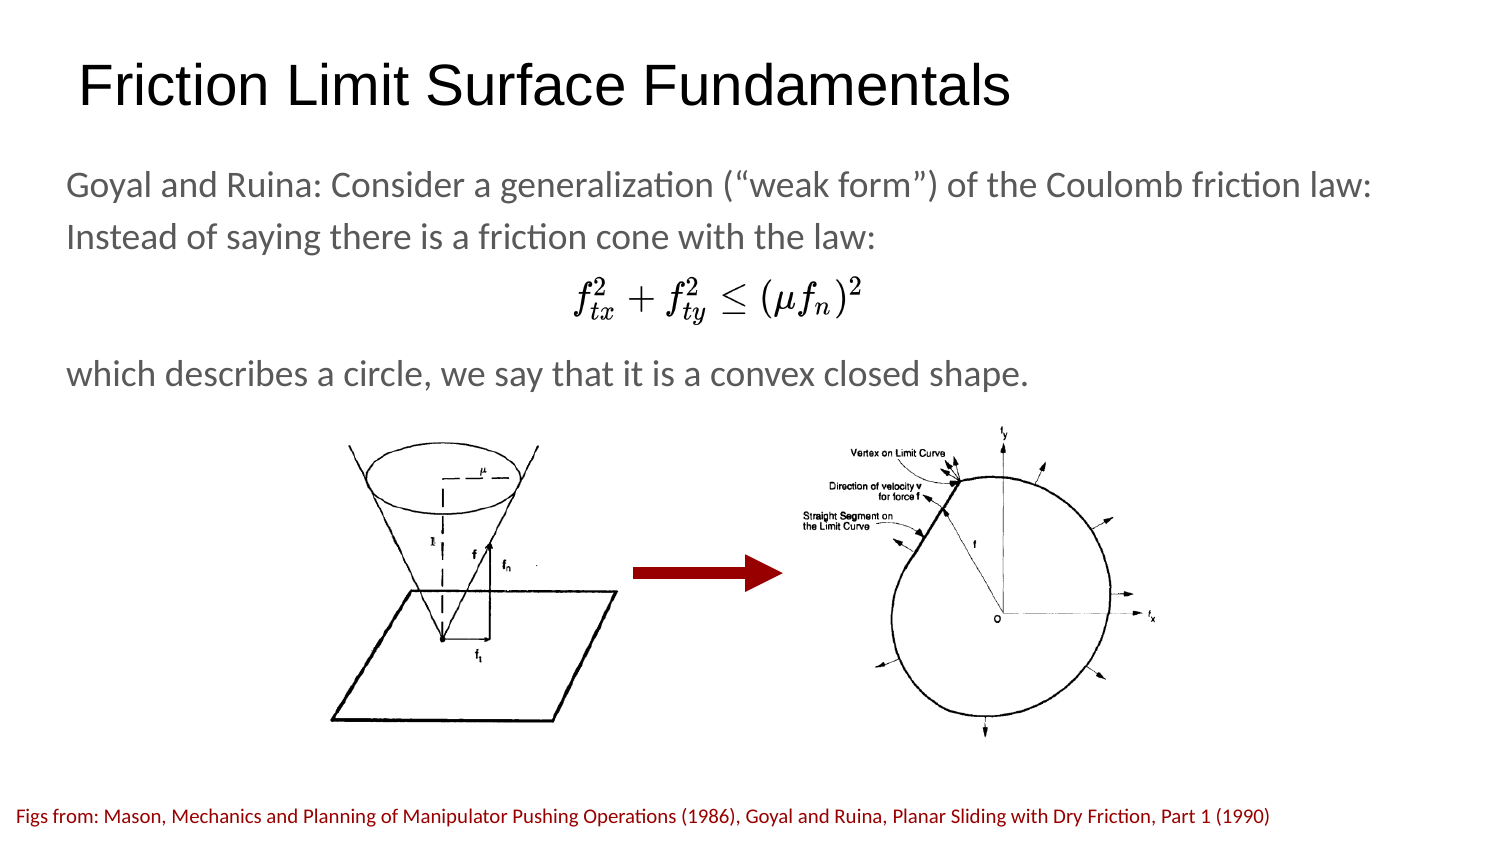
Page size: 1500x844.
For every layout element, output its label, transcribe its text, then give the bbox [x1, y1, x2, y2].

title Friction Limit Surface Fundamentals [63, 32, 1462, 127]
picture [783, 399, 1183, 747]
picture [317, 414, 620, 732]
list Goyal and Ruina: Consider a generalization (“weak form”) of the Coulomb friction law: Instead of saying there is a friction cone with the law: which describes a circle, we say that it is a convex closed shape. [51, 138, 1449, 422]
text_box Figs from: Mason, Mechanics and Planning of Manipulator Pushing Operations (1986), Goyal and Ruina, Planar Sliding with Dry Friction, Part 1 (1990) [1, 784, 1500, 844]
picture [569, 272, 867, 329]
